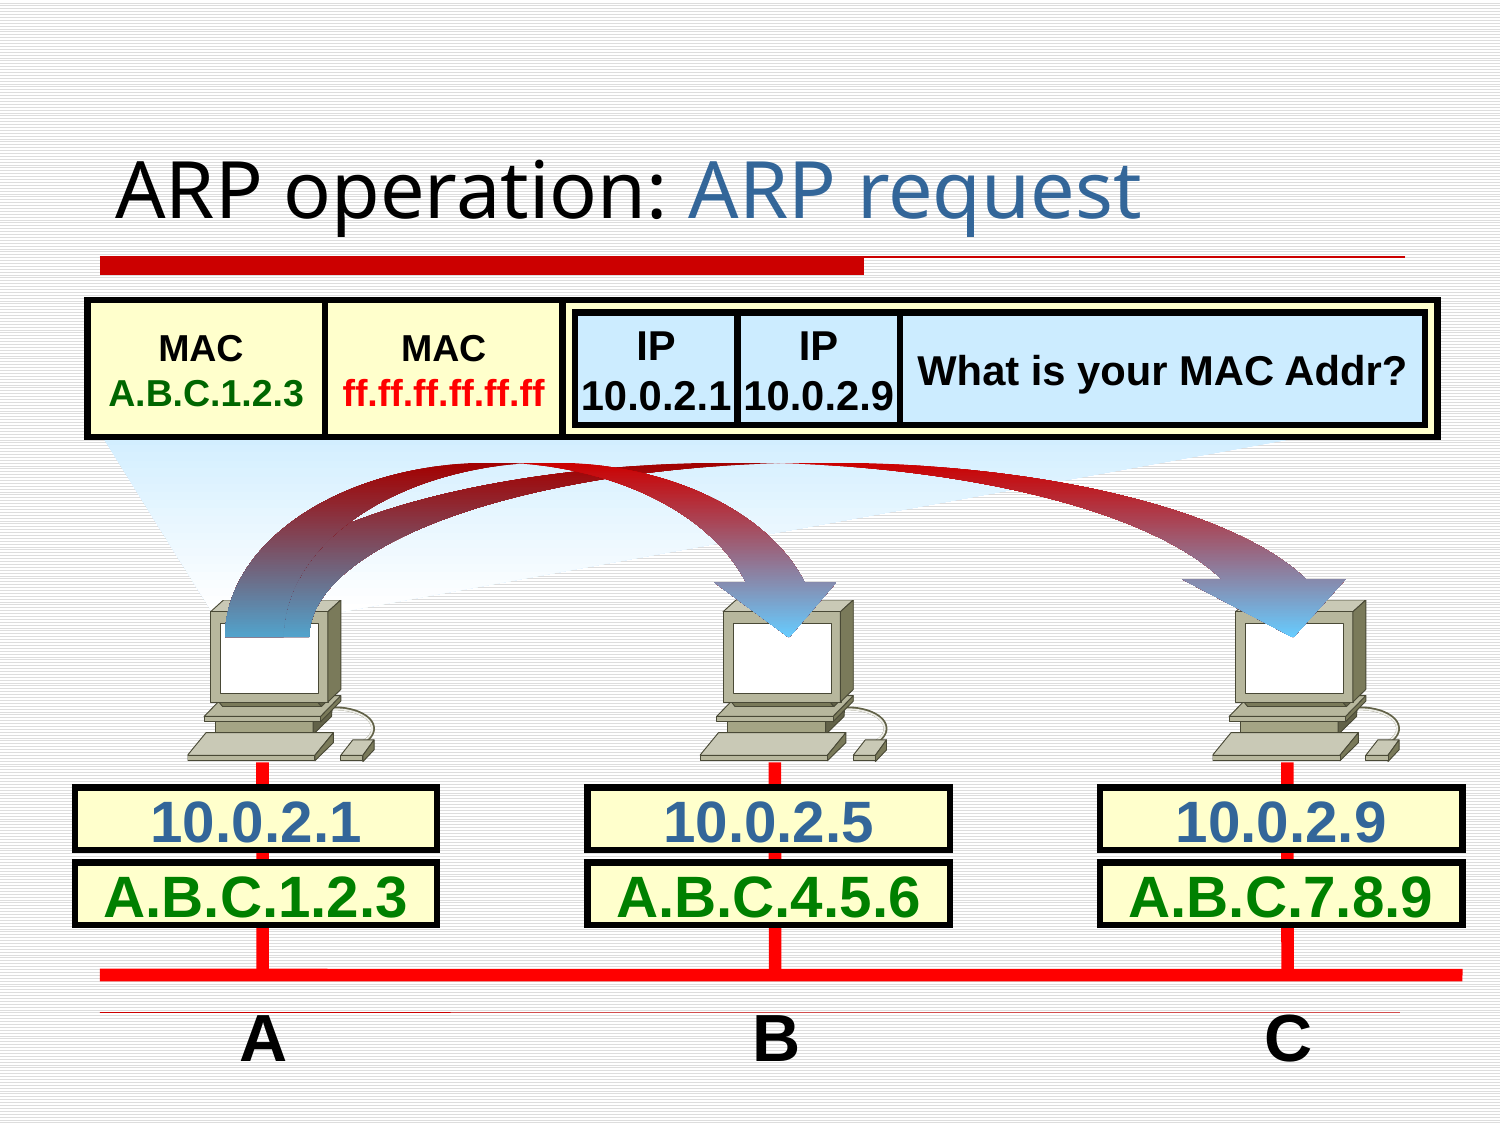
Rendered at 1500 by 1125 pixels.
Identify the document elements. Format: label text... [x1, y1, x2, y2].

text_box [87, 299, 1438, 438]
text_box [74, 599, 1463, 1083]
title ARP operation: ARP request [100, 54, 1379, 243]
text_box [108, 446, 1254, 598]
text_box [618, 462, 1346, 598]
text_box [231, 462, 837, 598]
